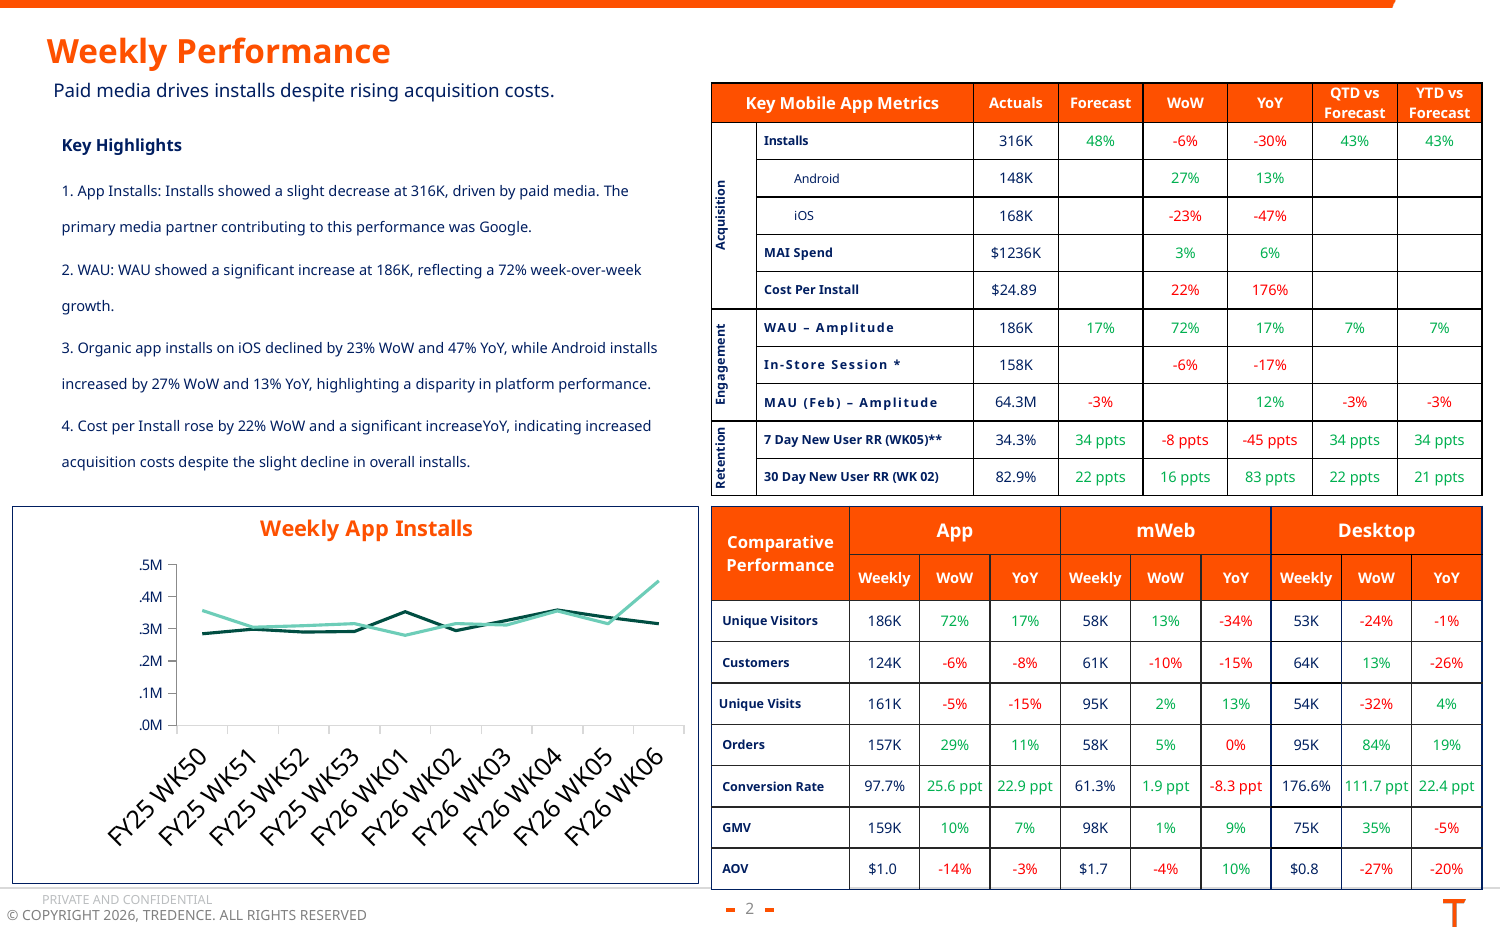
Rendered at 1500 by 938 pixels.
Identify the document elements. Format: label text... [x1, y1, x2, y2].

table_cell 1% [1131, 808, 1200, 847]
table_cell 10% [920, 808, 989, 847]
table_cell 4% [1412, 684, 1481, 724]
table_cell 168K [974, 198, 1058, 234]
table_cell 34 ppts [1313, 422, 1397, 458]
table_cell [1398, 160, 1481, 196]
table_cell 11% [991, 725, 1060, 765]
table_header Desktop [1272, 507, 1481, 554]
table_cell 16 ppts [1144, 459, 1227, 495]
table_cell 54K [1272, 684, 1341, 724]
table_cell -34% [1202, 601, 1270, 641]
table_cell 75K [1272, 808, 1341, 847]
table_cell -17% [1228, 347, 1312, 383]
table_cell -32% [1342, 684, 1411, 724]
table_cell -20% [1412, 849, 1481, 889]
text_box Paid media drives installs despite rising acquisition costs. [38, 67, 691, 98]
table_header App [850, 507, 1060, 554]
table_cell 43% [1398, 123, 1481, 159]
table_cell -4% [1131, 849, 1200, 889]
slide_number 2 [726, 890, 774, 938]
table_cell 58K [1061, 725, 1130, 765]
table_cell Cost Per Install [757, 272, 973, 308]
table_cell 176.6% [1272, 766, 1341, 806]
table_cell 64.3M [974, 384, 1058, 420]
table_cell -45 ppts [1228, 422, 1312, 458]
table_cell Android [757, 160, 973, 196]
table_header Key Mobile App Metrics [712, 84, 973, 122]
table_cell 5% [1131, 725, 1200, 765]
table_cell 7% [991, 808, 1060, 847]
table_cell -10% [1131, 642, 1200, 682]
table_cell 13% [1342, 642, 1411, 682]
table_cell 58K [1061, 601, 1130, 641]
table_cell [1059, 160, 1142, 196]
table_cell MAU (Feb) – Amplitude [757, 384, 973, 420]
table_cell 22 ppts [1059, 459, 1142, 495]
table_cell [1398, 235, 1481, 271]
table_cell -6% [1144, 347, 1227, 383]
table_cell Acquisition [712, 123, 756, 308]
table_cell YoY [1412, 555, 1481, 600]
table_cell -27% [1342, 849, 1411, 889]
table_cell Orders [712, 725, 849, 765]
table_cell $24.89 [974, 272, 1058, 308]
table_cell 95K [1061, 684, 1130, 724]
table_cell -6% [920, 642, 989, 682]
table_cell 7 Day New User RR (WK05)** [757, 422, 973, 458]
table_cell 17% [991, 601, 1060, 641]
table_cell 17% [1059, 310, 1142, 346]
table_cell Retention [712, 422, 756, 495]
table_cell 10% [1202, 849, 1270, 889]
table_cell 72% [1144, 310, 1227, 346]
table_cell 95K [1272, 725, 1341, 765]
table_cell -8% [991, 642, 1060, 682]
picture [1443, 899, 1466, 927]
table_cell 6% [1228, 235, 1312, 271]
table_cell WoW [1342, 555, 1411, 600]
table_cell [1144, 384, 1227, 420]
table_cell 34 ppts [1398, 422, 1481, 458]
table_cell GMV [712, 808, 849, 847]
table_cell 21 ppts [1398, 459, 1481, 495]
table_cell -14% [920, 849, 989, 889]
table_cell 316K [974, 123, 1058, 159]
table_cell 158K [974, 347, 1058, 383]
table_cell -8 ppts [1144, 422, 1227, 458]
table_cell 34 ppts [1059, 422, 1142, 458]
chart [11, 505, 700, 885]
table_cell 72% [920, 601, 989, 641]
table_cell -24% [1342, 601, 1411, 641]
table_cell [1313, 272, 1397, 308]
table_cell -47% [1228, 198, 1312, 234]
table_cell WoW [1131, 555, 1200, 600]
table_cell [1313, 235, 1397, 271]
table_cell $1236K [974, 235, 1058, 271]
table_cell Weekly [1061, 555, 1130, 600]
table_cell [1313, 198, 1397, 234]
table_cell 186K [974, 310, 1058, 346]
title Weekly Performance [46, 16, 1500, 89]
table_cell AOV [712, 849, 849, 889]
table_cell 34.3% [974, 422, 1058, 458]
table_cell 64K [1272, 642, 1341, 682]
table_cell 7% [1398, 310, 1481, 346]
table_header Actuals [974, 84, 1058, 122]
table_cell -26% [1412, 642, 1481, 682]
table_cell [1059, 198, 1142, 234]
table_cell 22.9 ppt [991, 766, 1060, 806]
table_cell 53K [1272, 601, 1341, 641]
table_cell 83 ppts [1228, 459, 1312, 495]
table_cell -3% [1059, 384, 1142, 420]
table_header WoW [1144, 84, 1227, 122]
table_cell Weekly [1272, 555, 1341, 600]
table_cell Unique Visitors [712, 601, 849, 641]
table_header YoY [1228, 84, 1312, 122]
table_cell 27% [1144, 160, 1227, 196]
table_cell -3% [1313, 384, 1397, 420]
table_cell $1.7 [1061, 849, 1130, 889]
table_cell -3% [1398, 384, 1481, 420]
table_cell MAI Spend [757, 235, 973, 271]
table_cell [1313, 160, 1397, 196]
table_cell 148K [974, 160, 1058, 196]
table_cell 22% [1144, 272, 1227, 308]
table_cell -15% [1202, 642, 1270, 682]
table_cell 19% [1412, 725, 1481, 765]
table_cell 157K [850, 725, 919, 765]
table_cell In-Store Session * [757, 347, 973, 383]
table_cell -8.3 ppt [1202, 766, 1270, 806]
table_cell [1059, 235, 1142, 271]
table_cell 12% [1228, 384, 1312, 420]
table_cell -5% [920, 684, 989, 724]
table_cell 84% [1342, 725, 1411, 765]
table_cell [1398, 272, 1481, 308]
table_cell 159K [850, 808, 919, 847]
table_cell [1059, 347, 1142, 383]
text_box Key Highlights 1. App Installs: Installs showed a slight decrease at 316K, driven by paid media. The primary media partner contributing to this performance was Google. 2. WAU: WAU showed a significant increase at 186K, reflecting a 72% week-over-week growth. 3. Organic app installs on iOS declined by 23% WoW and 47% YoY, while Android installs increased by 27% WoW and 13% YoY, highlighting a disparity in platform performance. 4. Cost per Install rose by 22% WoW and a significant increaseYoY, indicating increased acquisition costs despite the slight decline in overall installs. [46, 111, 683, 426]
table_cell 43% [1313, 123, 1397, 159]
table_cell 111.7 ppt [1342, 766, 1411, 806]
table_cell Engagement [712, 310, 756, 420]
table_cell 35% [1342, 808, 1411, 847]
table_cell 7% [1313, 310, 1397, 346]
table_cell -1% [1412, 601, 1481, 641]
table_header mWeb [1061, 507, 1270, 554]
table_cell -6% [1144, 123, 1227, 159]
table_header YTD vs Forecast [1398, 84, 1481, 122]
table_cell 22 ppts [1313, 459, 1397, 495]
table_cell 22.4 ppt [1412, 766, 1481, 806]
table_cell YoY [991, 555, 1060, 600]
table_cell 3% [1144, 235, 1227, 271]
table_cell $1.0 [850, 849, 919, 889]
table_cell 124K [850, 642, 919, 682]
table_cell 82.9% [974, 459, 1058, 495]
table_cell -23% [1144, 198, 1227, 234]
table_cell [1398, 198, 1481, 234]
table_cell 0% [1202, 725, 1270, 765]
table_header Forecast [1059, 84, 1142, 122]
table_cell Weekly [850, 555, 919, 600]
table_cell 186K [850, 601, 919, 641]
table_cell YoY [1202, 555, 1270, 600]
table_cell 161K [850, 684, 919, 724]
table_cell 25.6 ppt [920, 766, 989, 806]
table_cell 61K [1061, 642, 1130, 682]
table_cell 13% [1228, 160, 1312, 196]
table_cell 98K [1061, 808, 1130, 847]
picture [0, 0, 1448, 8]
table_cell 2% [1131, 684, 1200, 724]
table_cell 61.3% [1061, 766, 1130, 806]
table_cell 1.9 ppt [1131, 766, 1200, 806]
table_cell 13% [1131, 601, 1200, 641]
table_cell 13% [1202, 684, 1270, 724]
table_cell 17% [1228, 310, 1312, 346]
table_header Comparative Performance [712, 507, 849, 600]
table_cell -3% [991, 849, 1060, 889]
table_cell Unique Visits [712, 684, 849, 724]
table_cell 176% [1228, 272, 1312, 308]
table_cell iOS [757, 198, 973, 234]
table_cell WAU – Amplitude [757, 310, 973, 346]
table_header QTD vs Forecast [1313, 84, 1397, 122]
table_cell Installs [757, 123, 973, 159]
table_cell -15% [991, 684, 1060, 724]
table_cell 48% [1059, 123, 1142, 159]
table_cell Conversion Rate [712, 766, 849, 806]
table_cell 29% [920, 725, 989, 765]
table_cell [1398, 347, 1481, 383]
table_cell WoW [920, 555, 989, 600]
table_cell Customers [712, 642, 849, 682]
table_cell [1059, 272, 1142, 308]
table_cell -30% [1228, 123, 1312, 159]
table_cell $0.8 [1272, 849, 1341, 889]
table_cell [1313, 347, 1397, 383]
table_cell 30 Day New User RR (WK 02) [757, 459, 973, 495]
table_cell -5% [1412, 808, 1481, 847]
table_cell 9% [1202, 808, 1270, 847]
table_cell 97.7% [850, 766, 919, 806]
